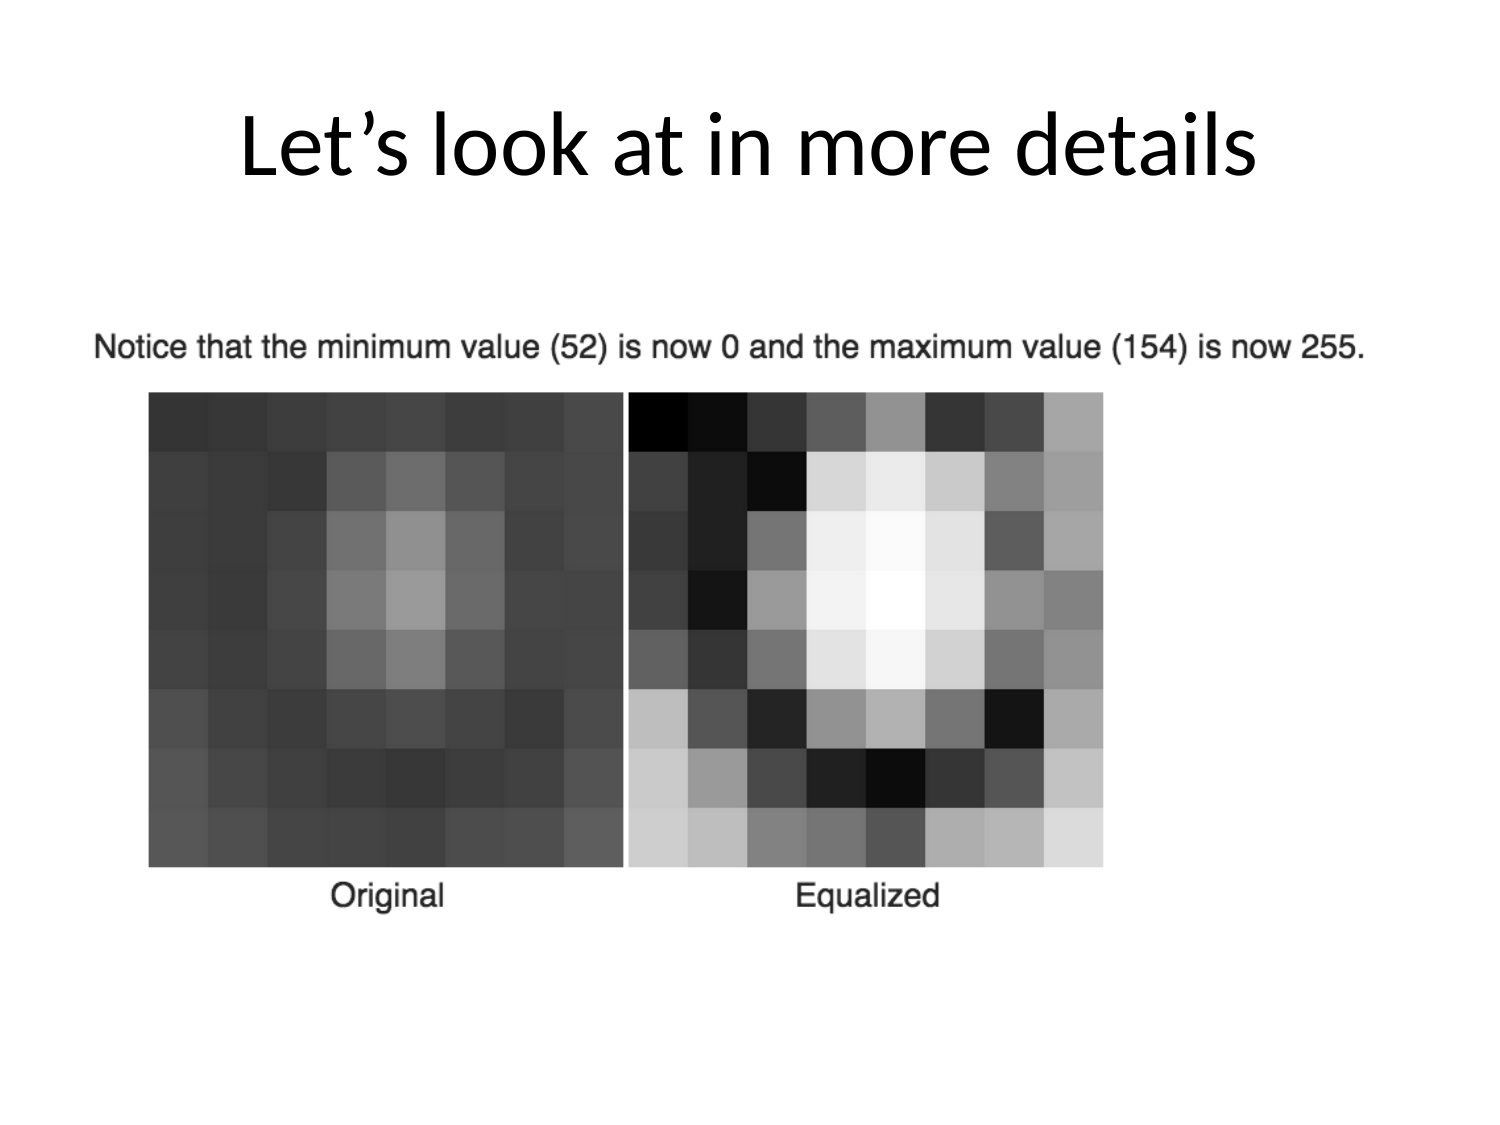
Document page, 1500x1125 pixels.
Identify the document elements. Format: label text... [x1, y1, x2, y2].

picture [74, 316, 1462, 937]
title Let’s look at in more details [75, 45, 1425, 233]
